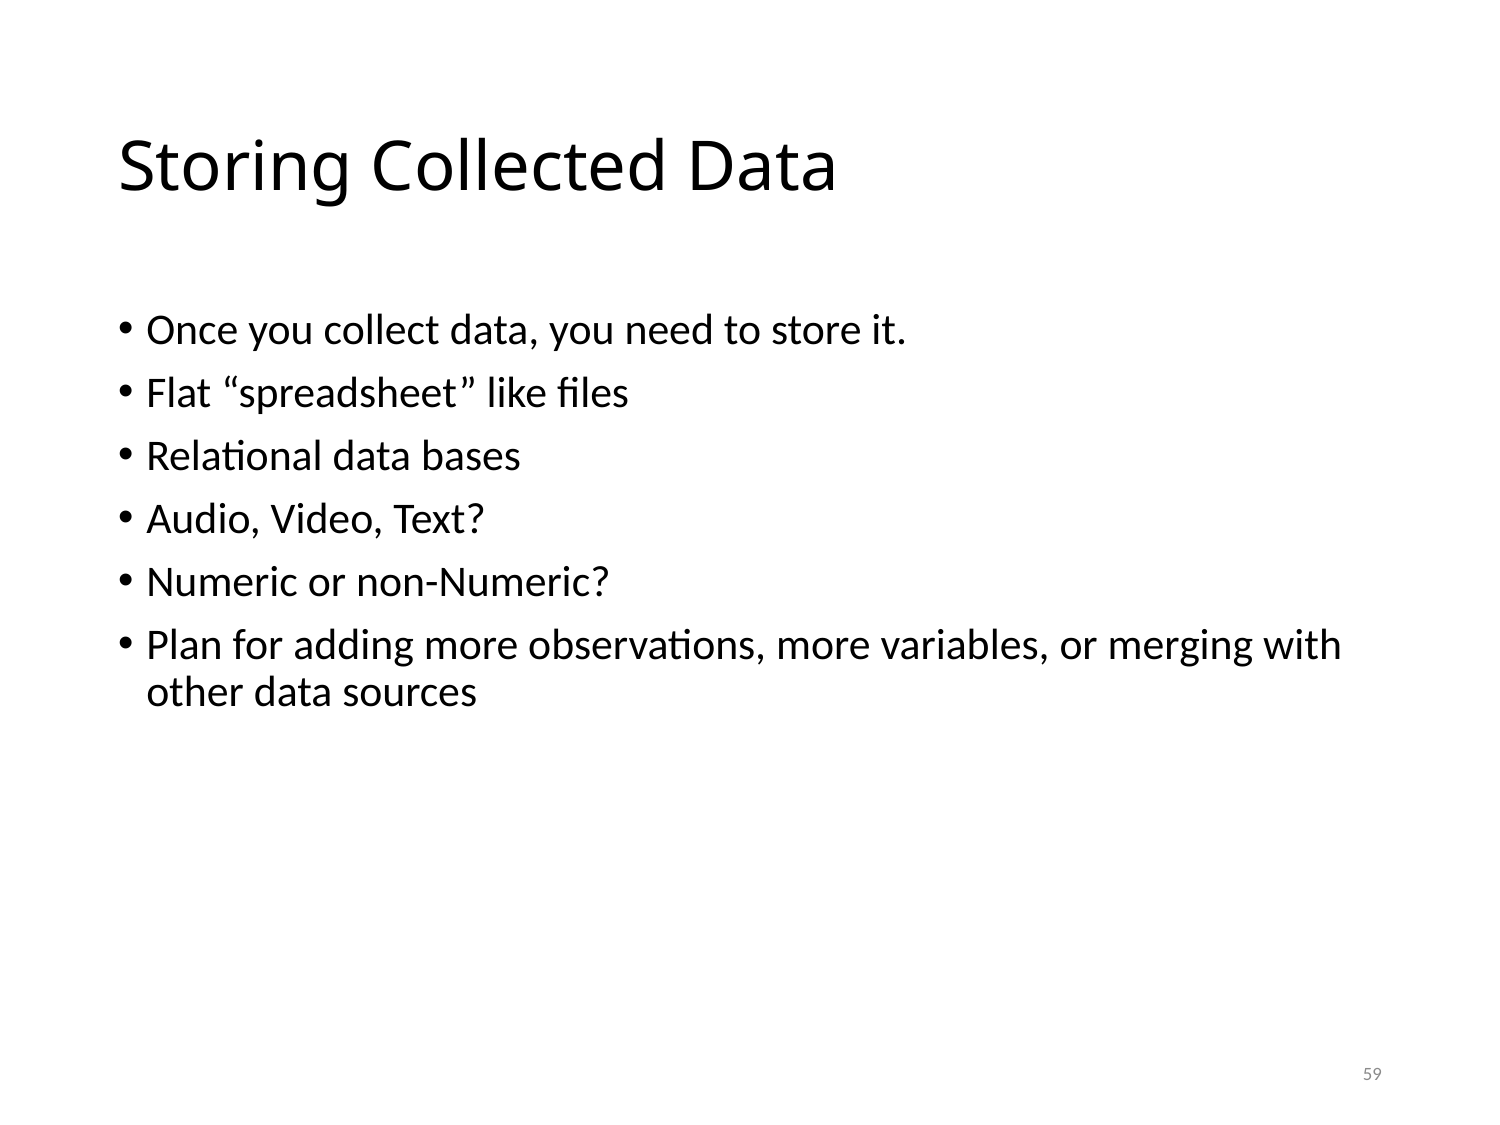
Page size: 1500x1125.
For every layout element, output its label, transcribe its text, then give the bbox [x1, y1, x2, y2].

list Once you collect data, you need to store it. Flat “spreadsheet” like files Relational data bases Audio, Video, Text? Numeric or non-Numeric? Plan for adding more observations, more variables, or merging with other data sources [103, 299, 1397, 1014]
title Storing Collected Data [103, 59, 1397, 278]
slide_number 59 [1059, 1042, 1397, 1103]
